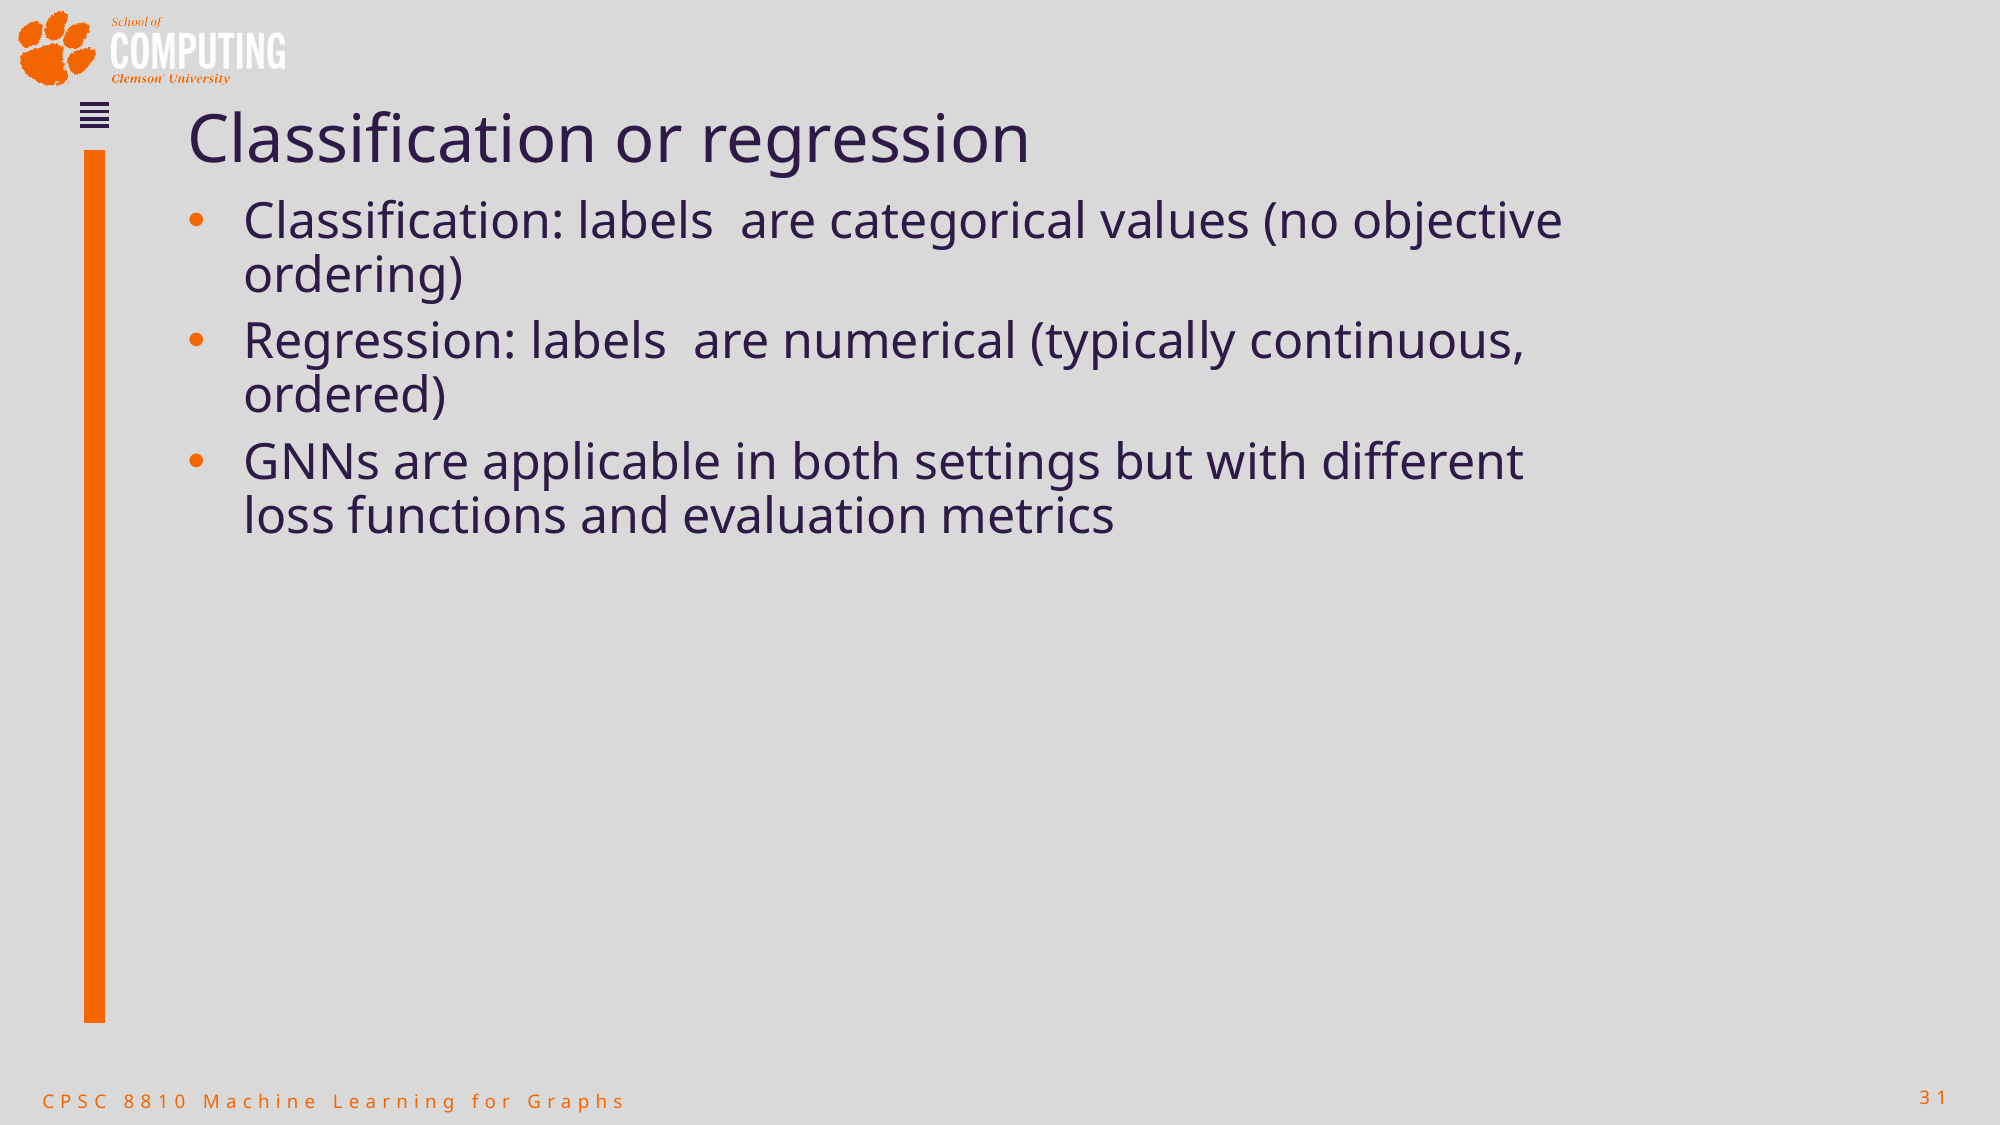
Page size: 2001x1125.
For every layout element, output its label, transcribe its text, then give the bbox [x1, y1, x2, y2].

picture [18, 10, 285, 86]
title Classification or regression [187, 104, 1913, 178]
